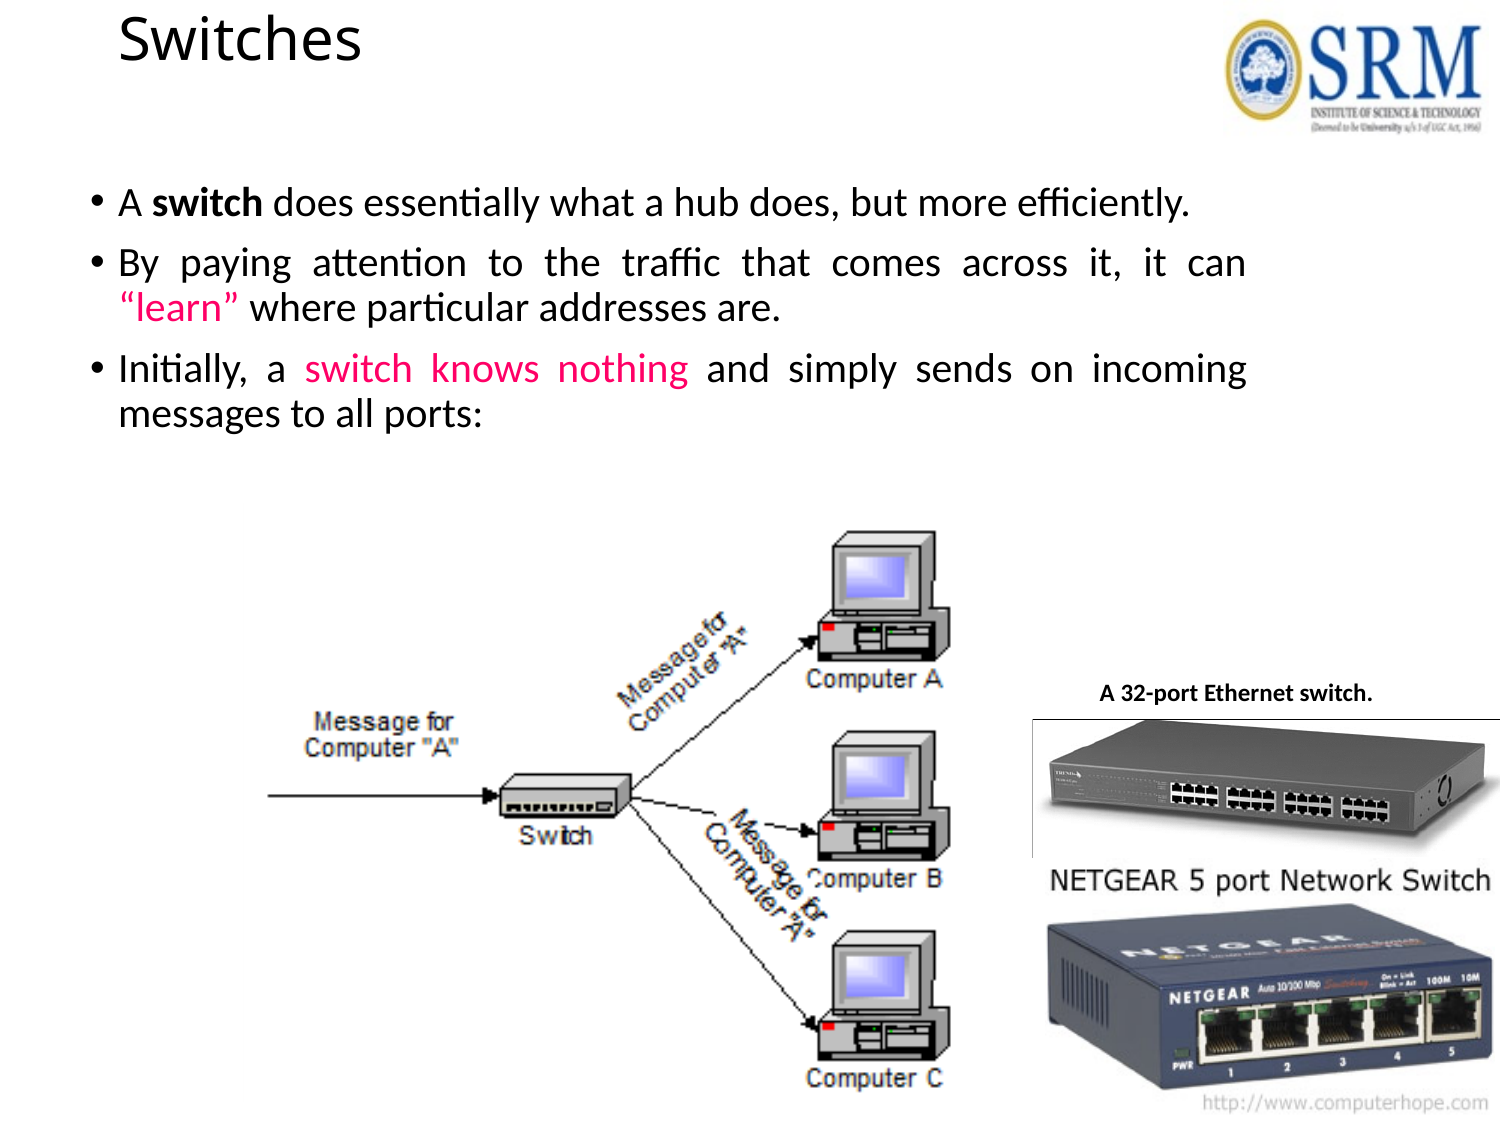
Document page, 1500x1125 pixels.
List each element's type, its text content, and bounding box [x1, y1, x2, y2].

list A switch does essentially what a hub does, but more efficiently. By paying attention to the traffic that comes across it, it can “learn” where particular addresses are. Initially, a switch knows nothing and simply sends on incoming messages to all ports: [75, 172, 1263, 968]
picture [1397, 0, 1489, 149]
text_box A 32-port Ethernet switch. [1084, 668, 1500, 714]
title Switches [103, 0, 1397, 154]
picture [1032, 719, 1500, 1121]
picture [242, 503, 975, 1102]
